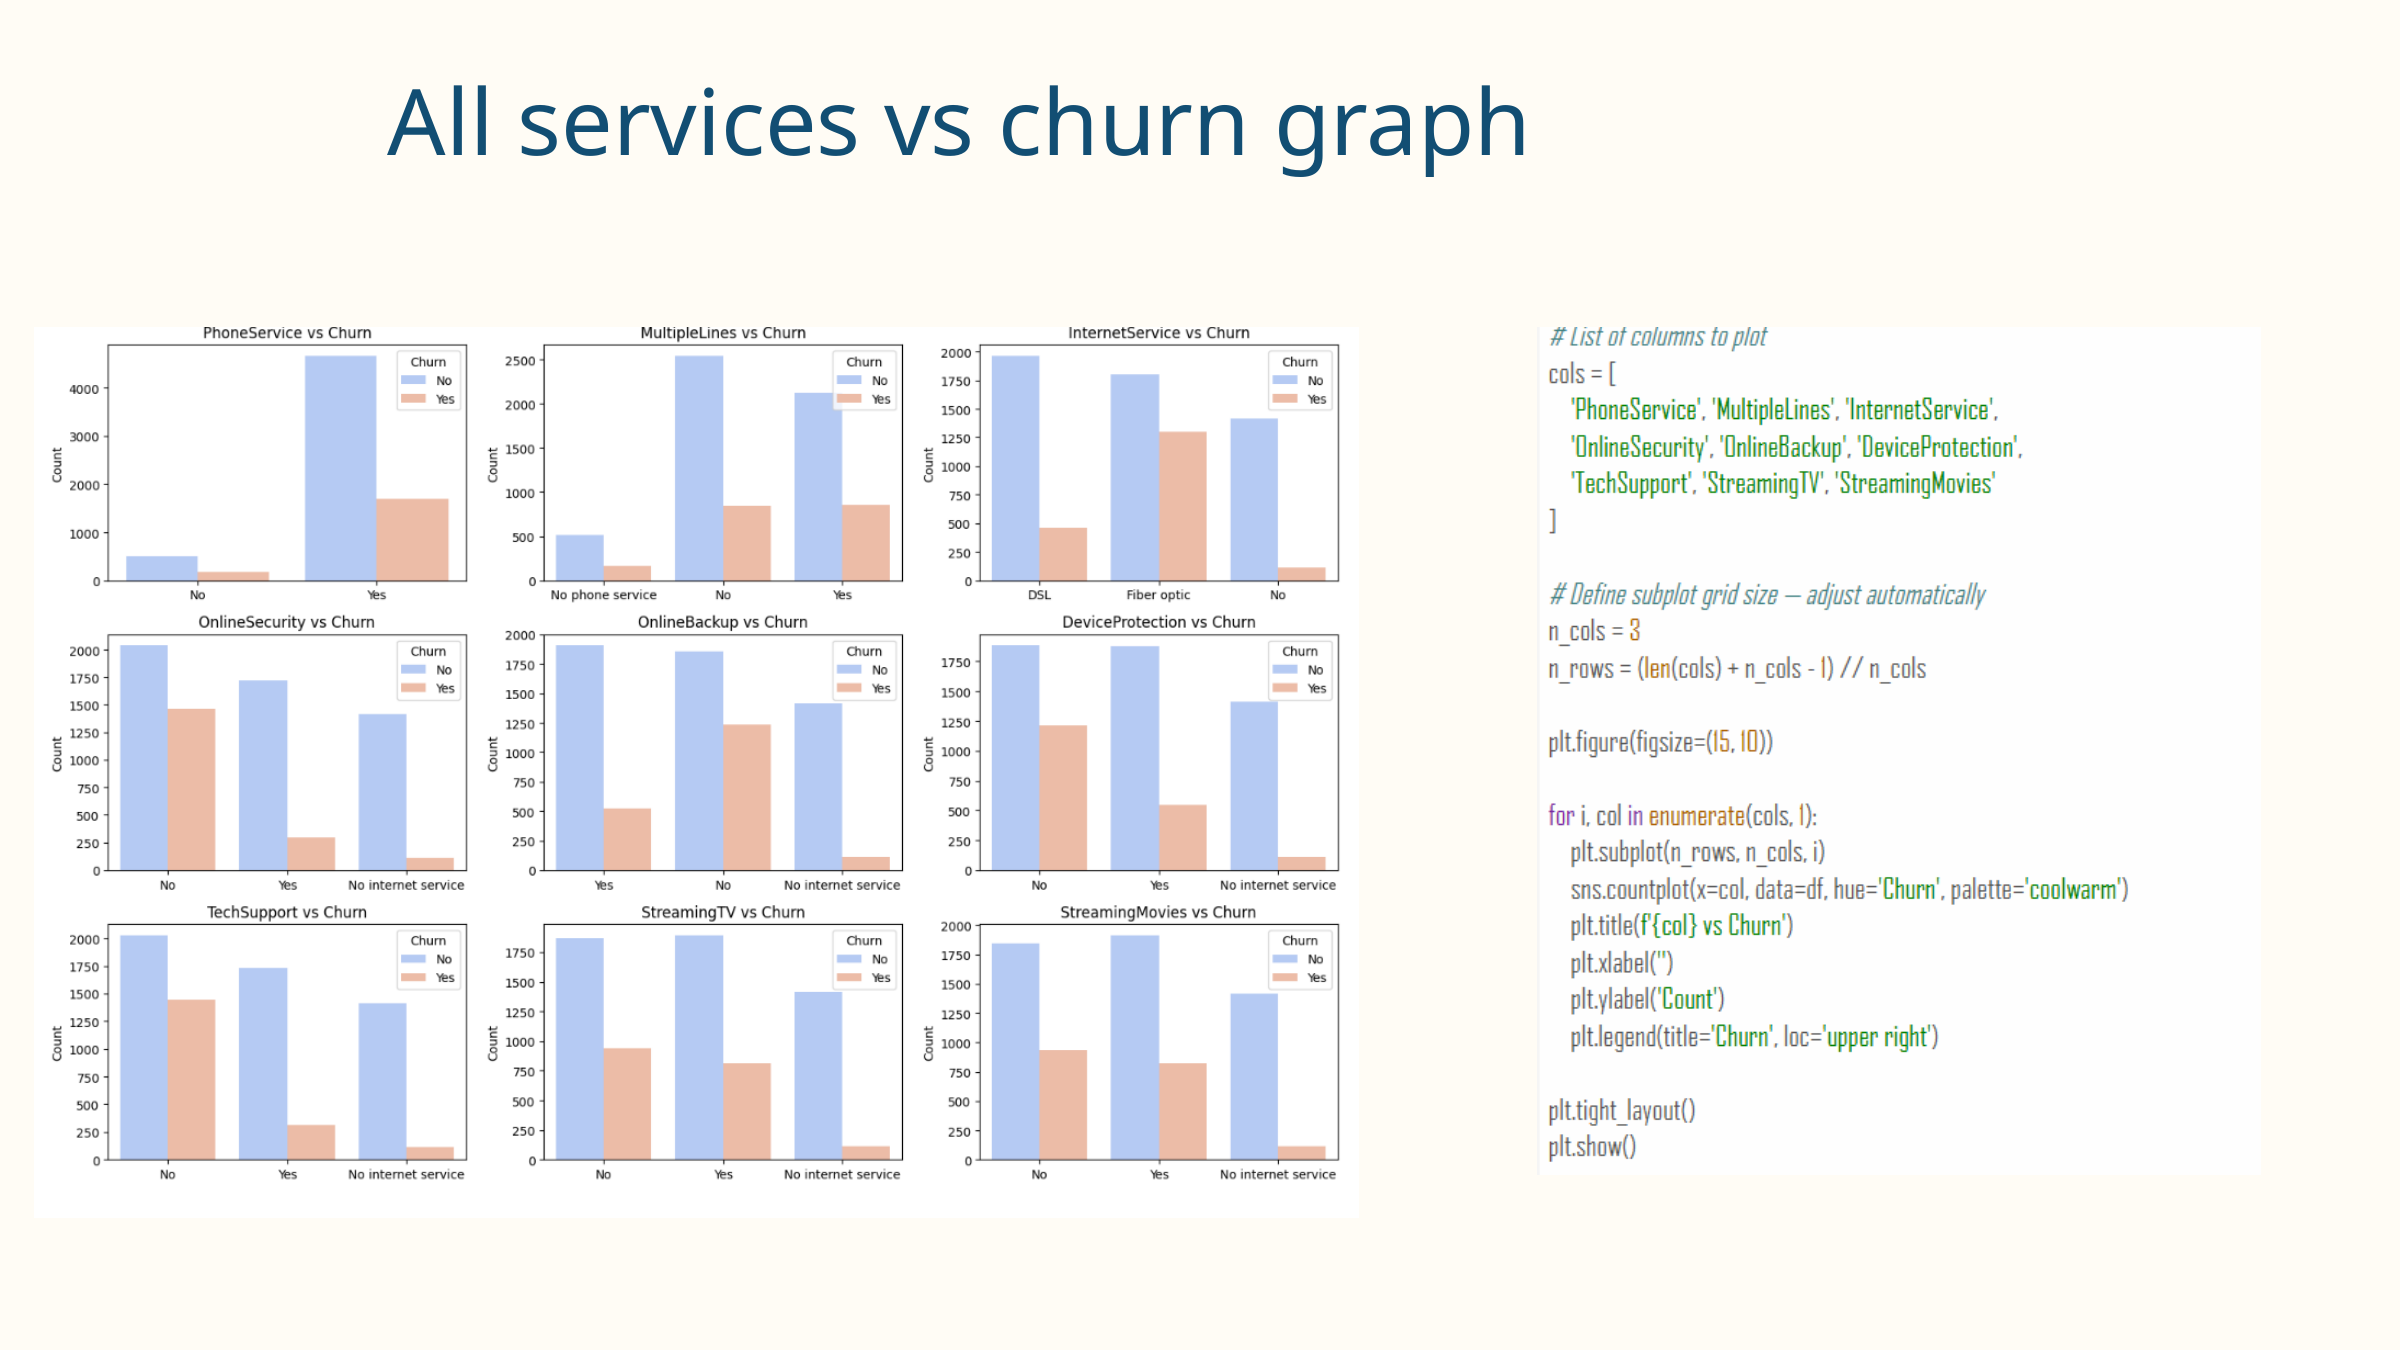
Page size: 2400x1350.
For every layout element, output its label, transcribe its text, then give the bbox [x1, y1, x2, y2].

picture [1537, 327, 2261, 1175]
text_box All services vs churn graph [372, 56, 2132, 292]
picture [34, 327, 1359, 1218]
